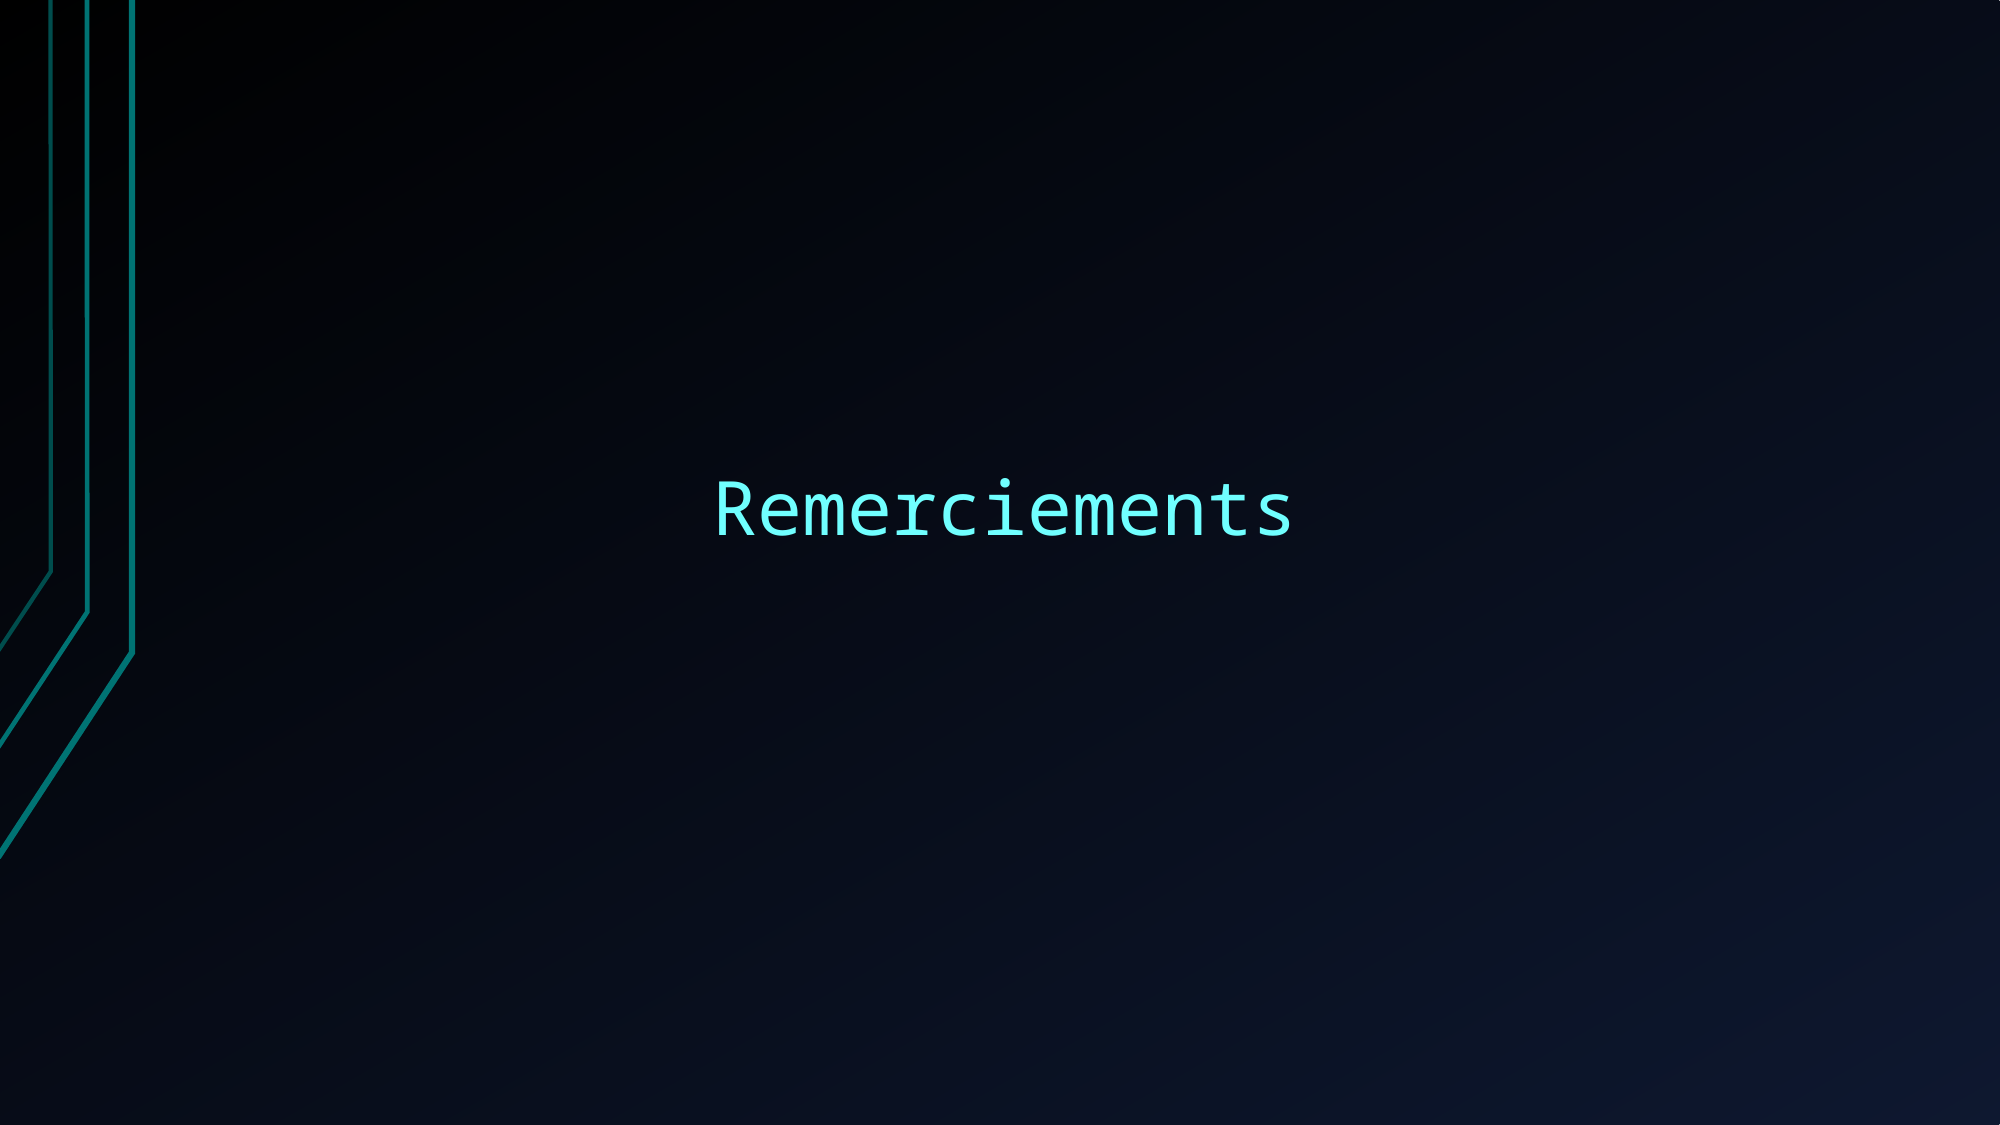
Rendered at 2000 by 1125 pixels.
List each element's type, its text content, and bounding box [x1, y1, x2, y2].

title Remerciements [692, 361, 2000, 562]
